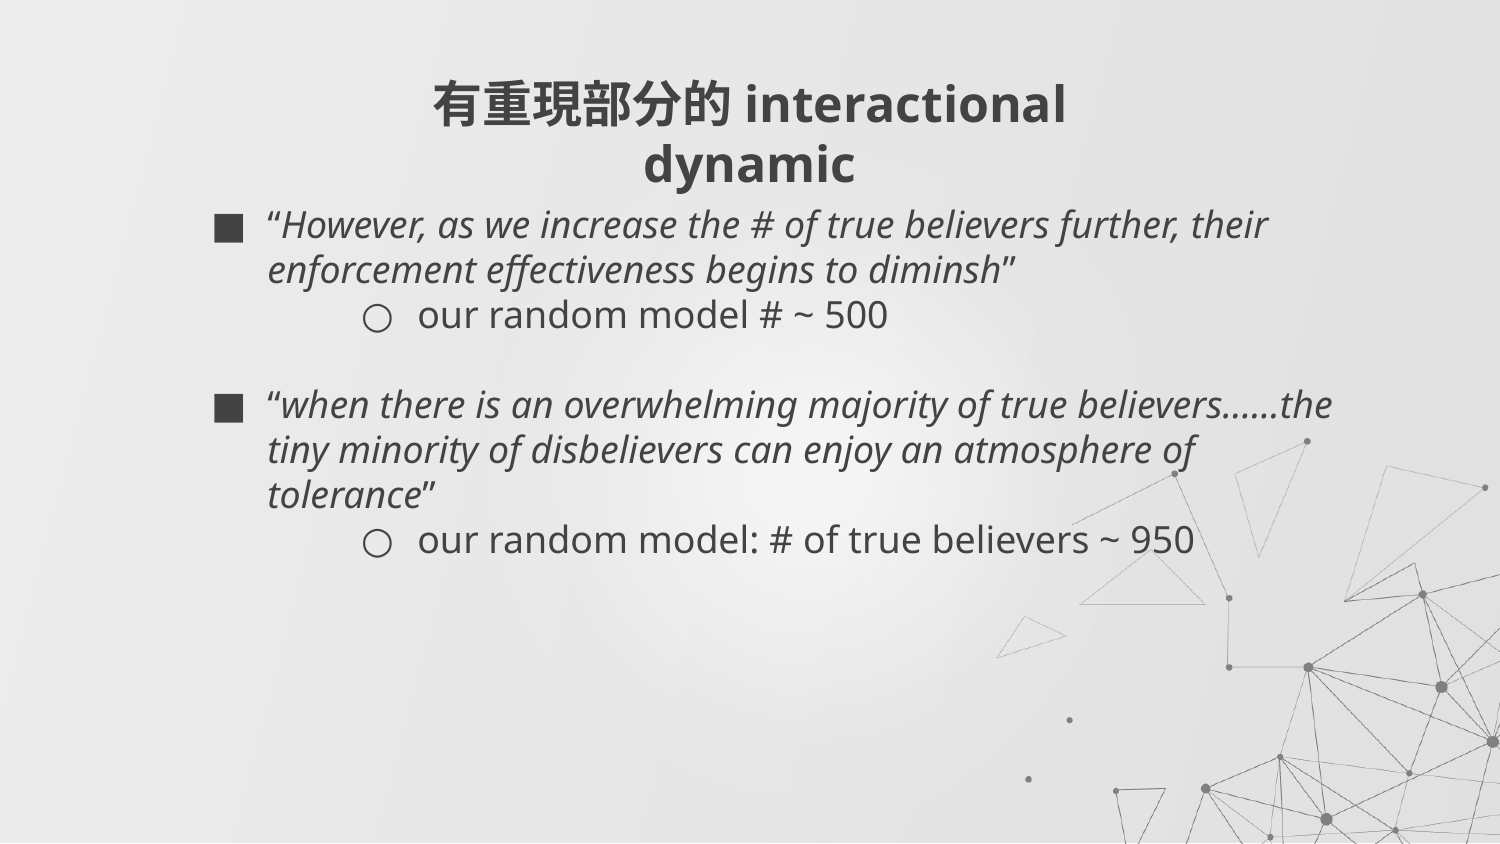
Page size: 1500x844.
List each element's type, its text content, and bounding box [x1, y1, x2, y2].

picture [0, 0, 1500, 844]
title 有重現部分的interactional dynamic [322, 57, 1178, 186]
list “However, as we increase the # of true believers further, their enforcement effectiveness begins to diminsh” our random model # ~ 500 “when there is an overwhelming majority of true believers…...the tiny minority of disbelievers can enjoy an atmosphere of tolerance” our random model: # of true believers ~ 950 [102, 186, 1376, 762]
